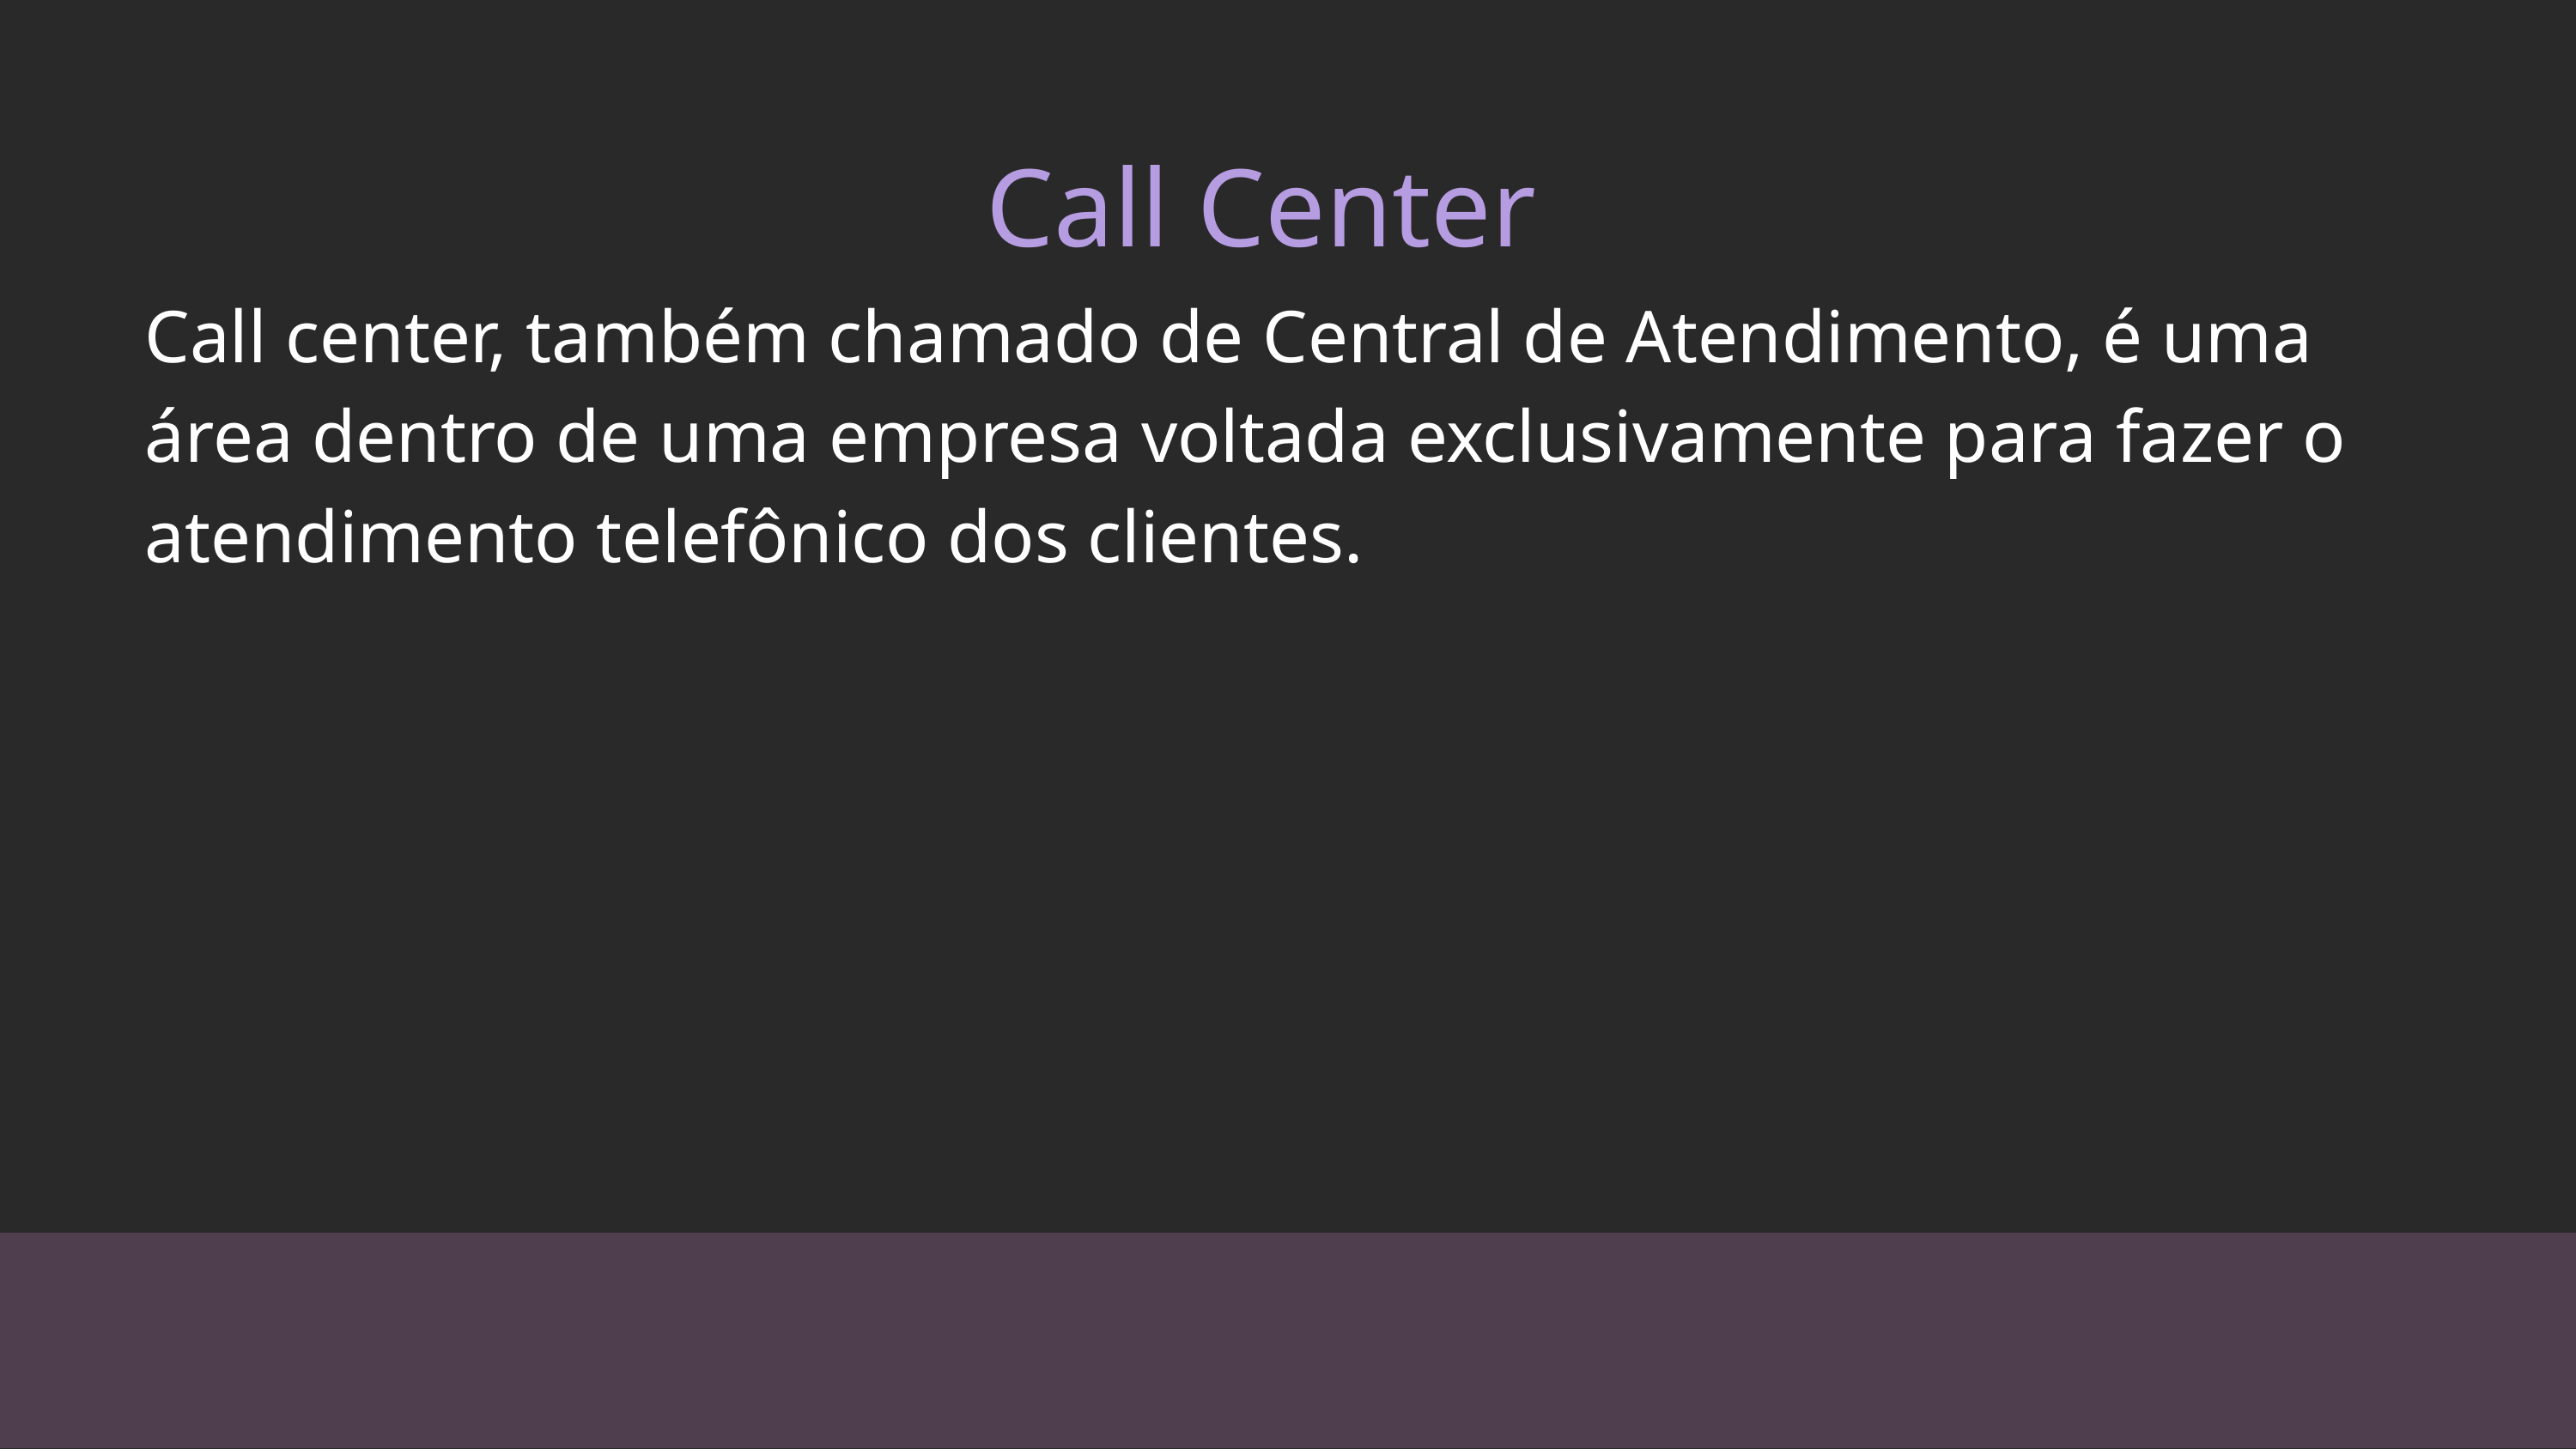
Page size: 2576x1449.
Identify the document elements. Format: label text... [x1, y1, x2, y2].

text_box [0, 1232, 2576, 1449]
text_box Call center, também chamado de Central de Atendimento, é uma área dentro de uma empresa voltada exclusivamente para fazer o atendimento telefônico dos clientes. [144, 276, 2432, 578]
text_box Call Center [925, 118, 1597, 269]
